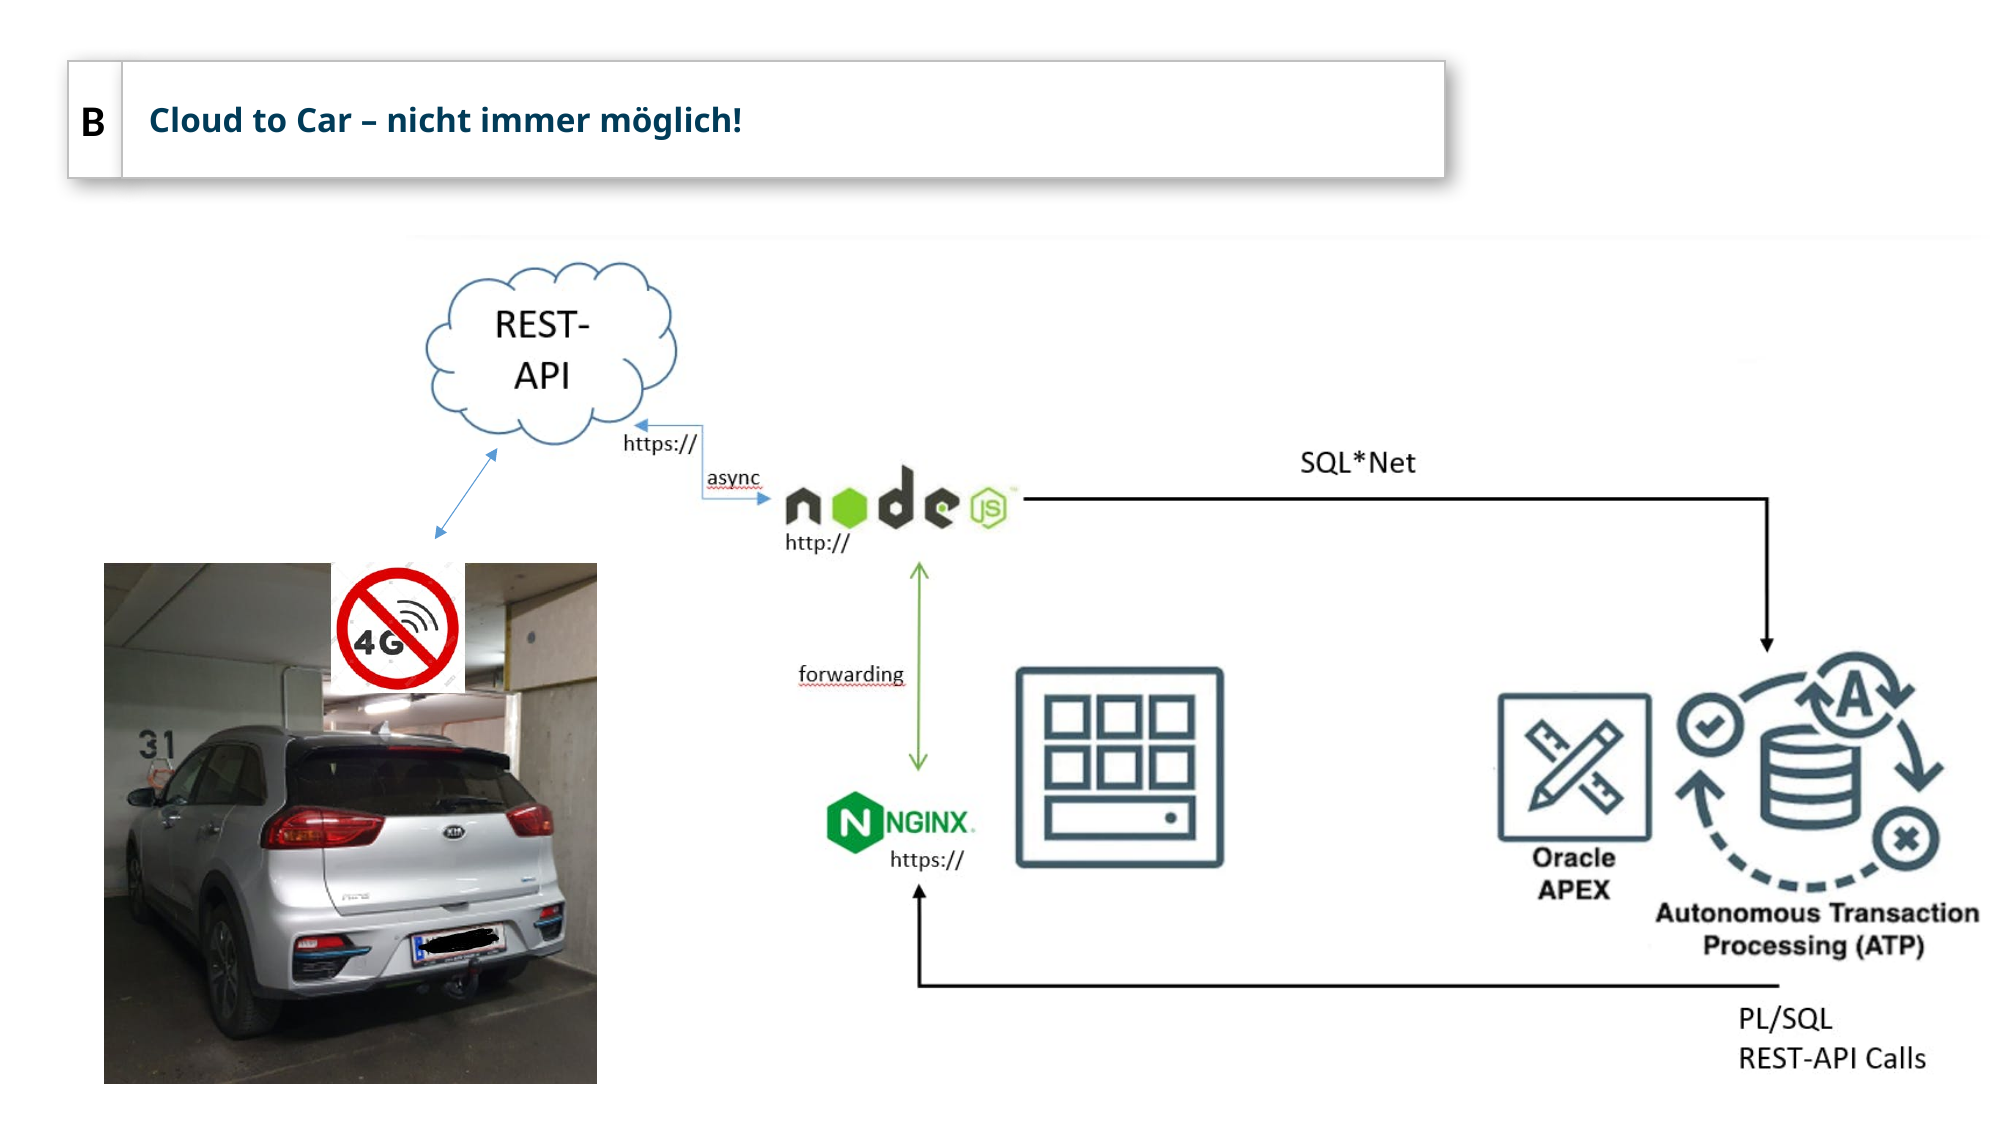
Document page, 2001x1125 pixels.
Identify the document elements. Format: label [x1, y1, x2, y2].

text_box [434, 448, 498, 540]
picture [104, 235, 2000, 1114]
text_box [67, 60, 1445, 179]
